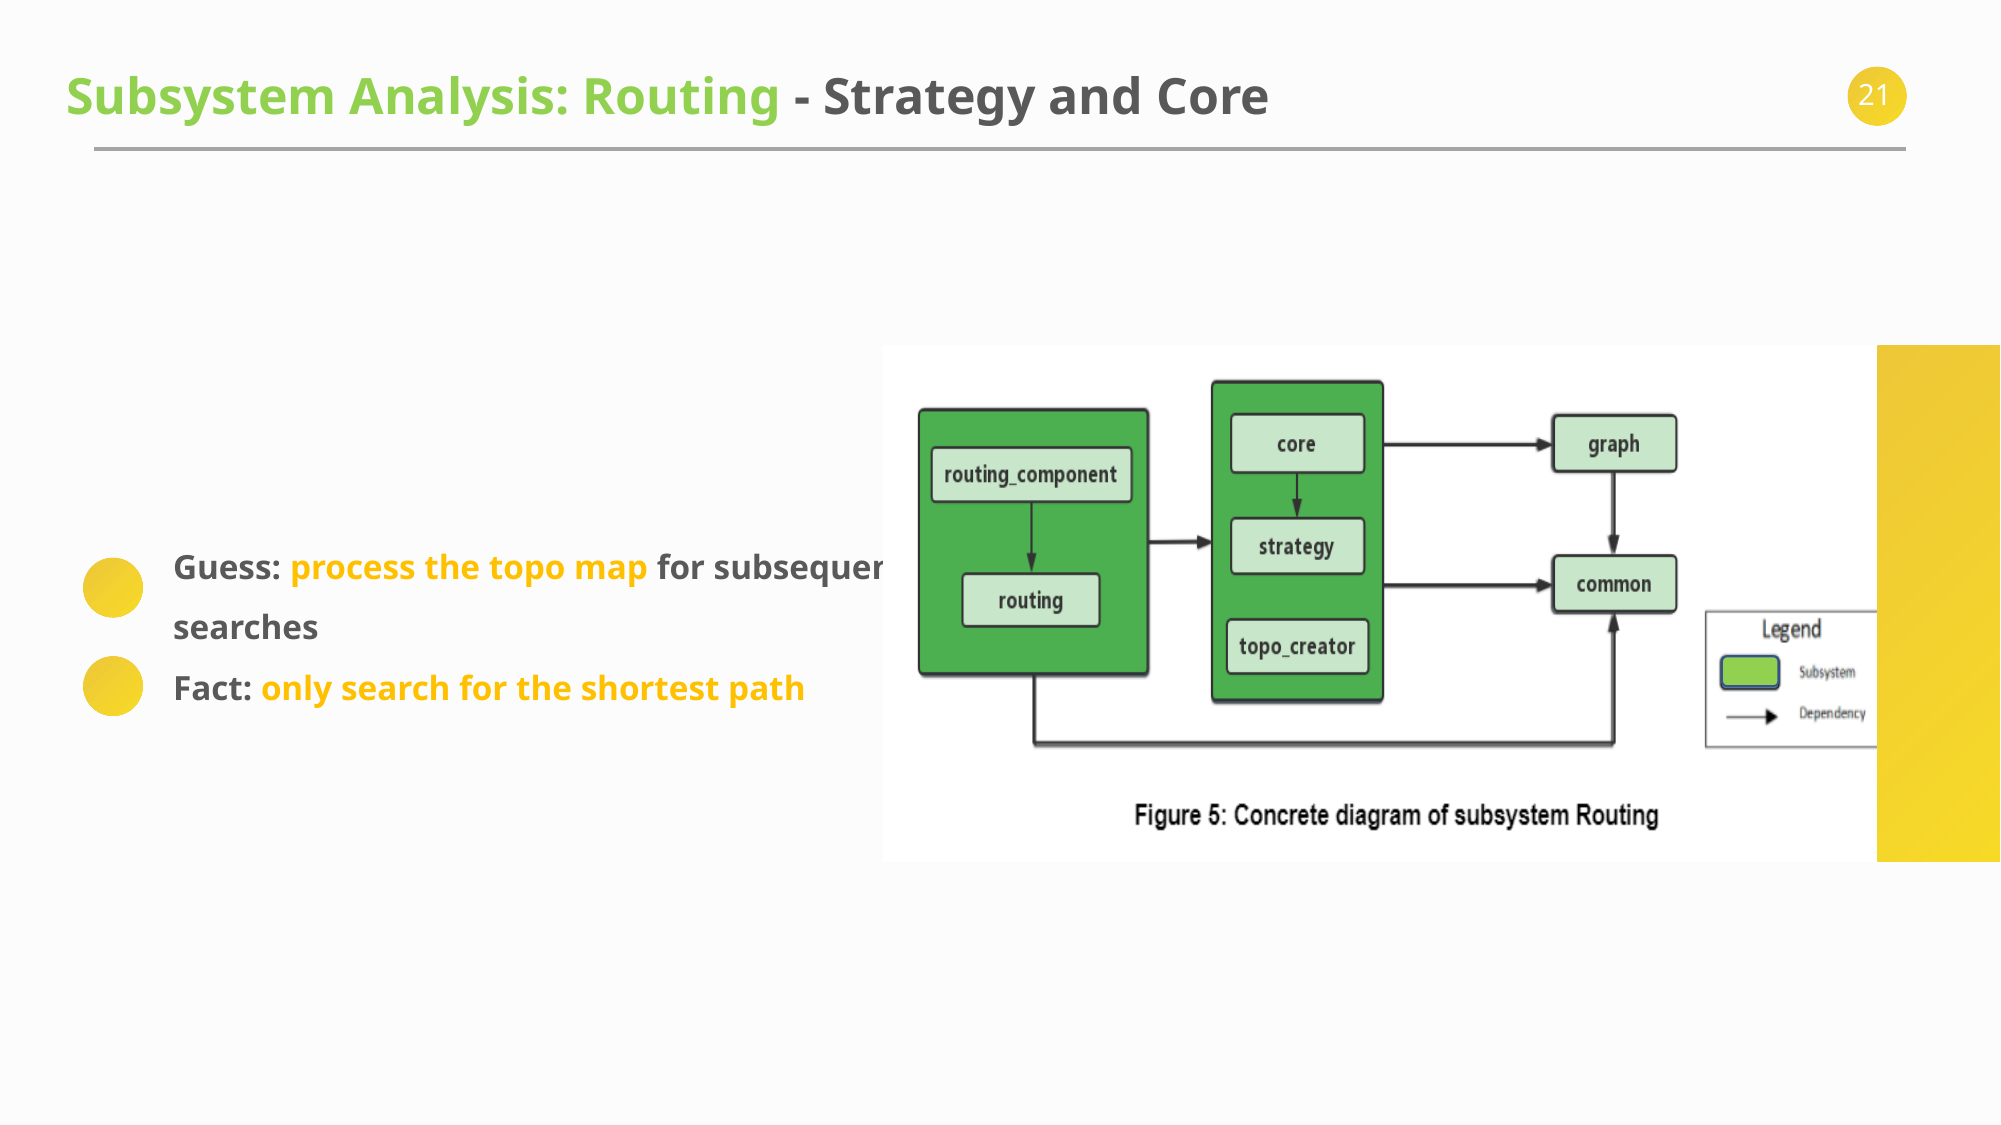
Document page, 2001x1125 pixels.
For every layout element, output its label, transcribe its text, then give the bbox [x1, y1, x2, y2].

picture [868, 316, 1913, 862]
text_box Subsystem Analysis: Routing - Strategy and Core [51, 57, 1286, 132]
text_box [1876, 344, 2000, 863]
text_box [83, 375, 868, 716]
